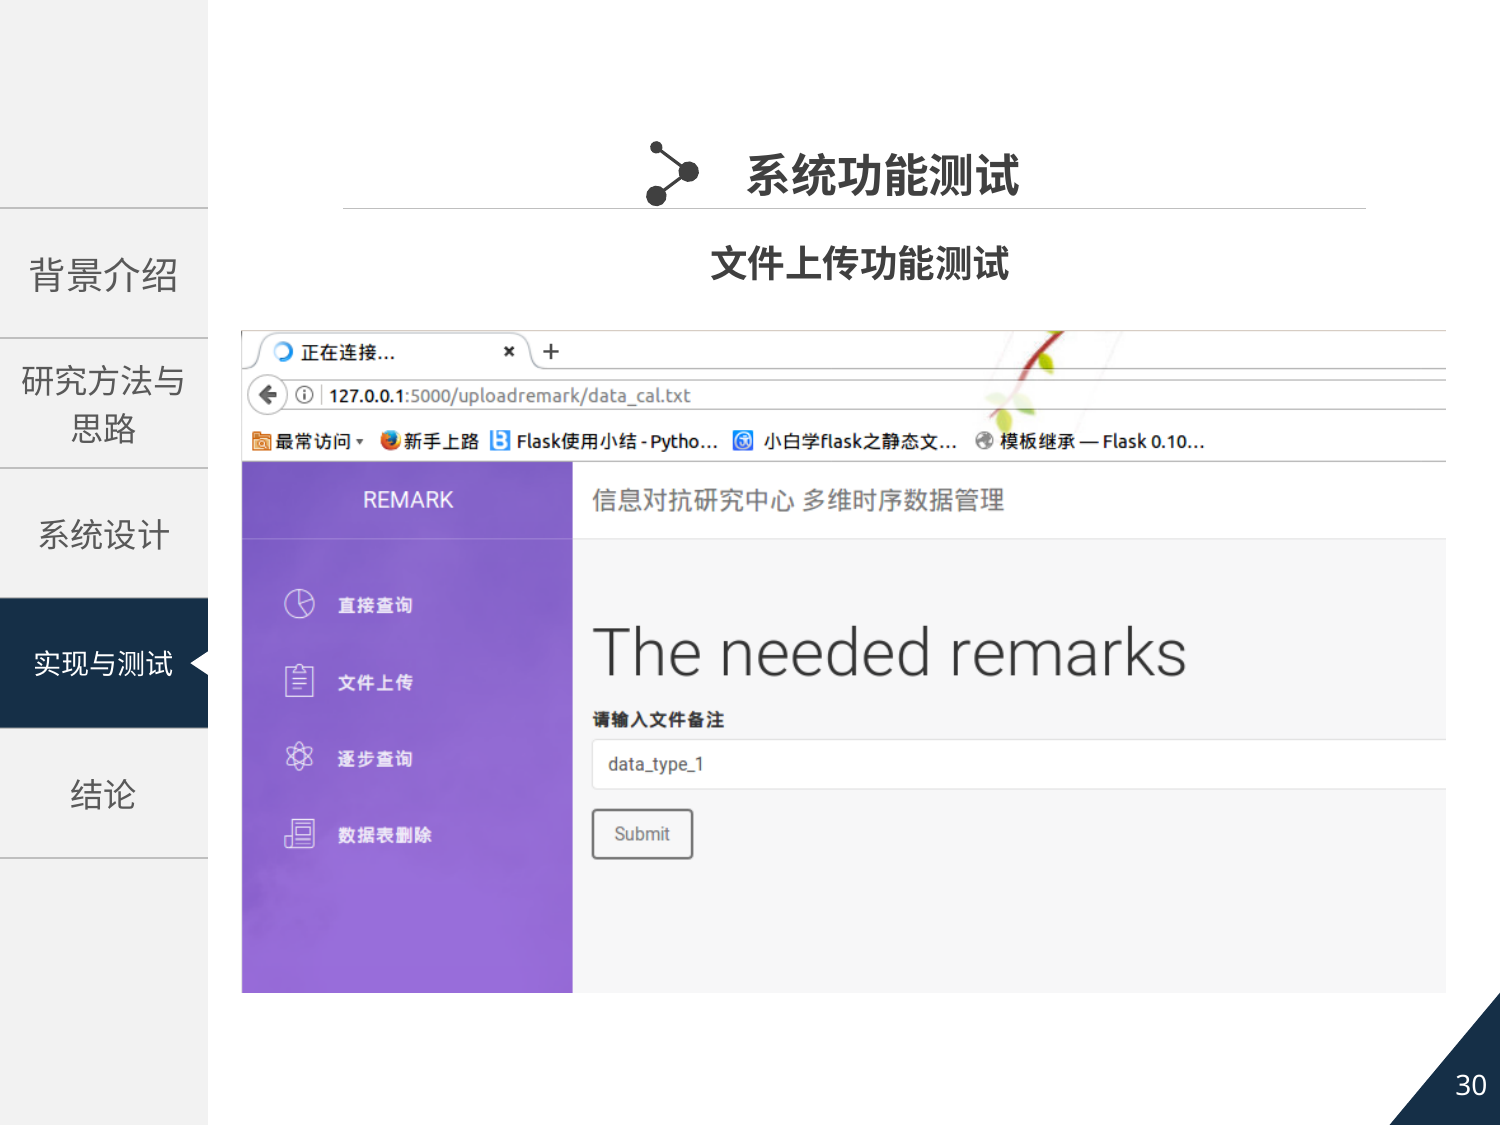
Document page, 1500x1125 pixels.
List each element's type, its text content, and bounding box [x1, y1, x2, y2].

picture [241, 330, 1446, 993]
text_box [656, 147, 689, 196]
text_box 系统功能测试 [734, 140, 1032, 207]
text_box 文件上传功能测试 [695, 232, 1034, 293]
